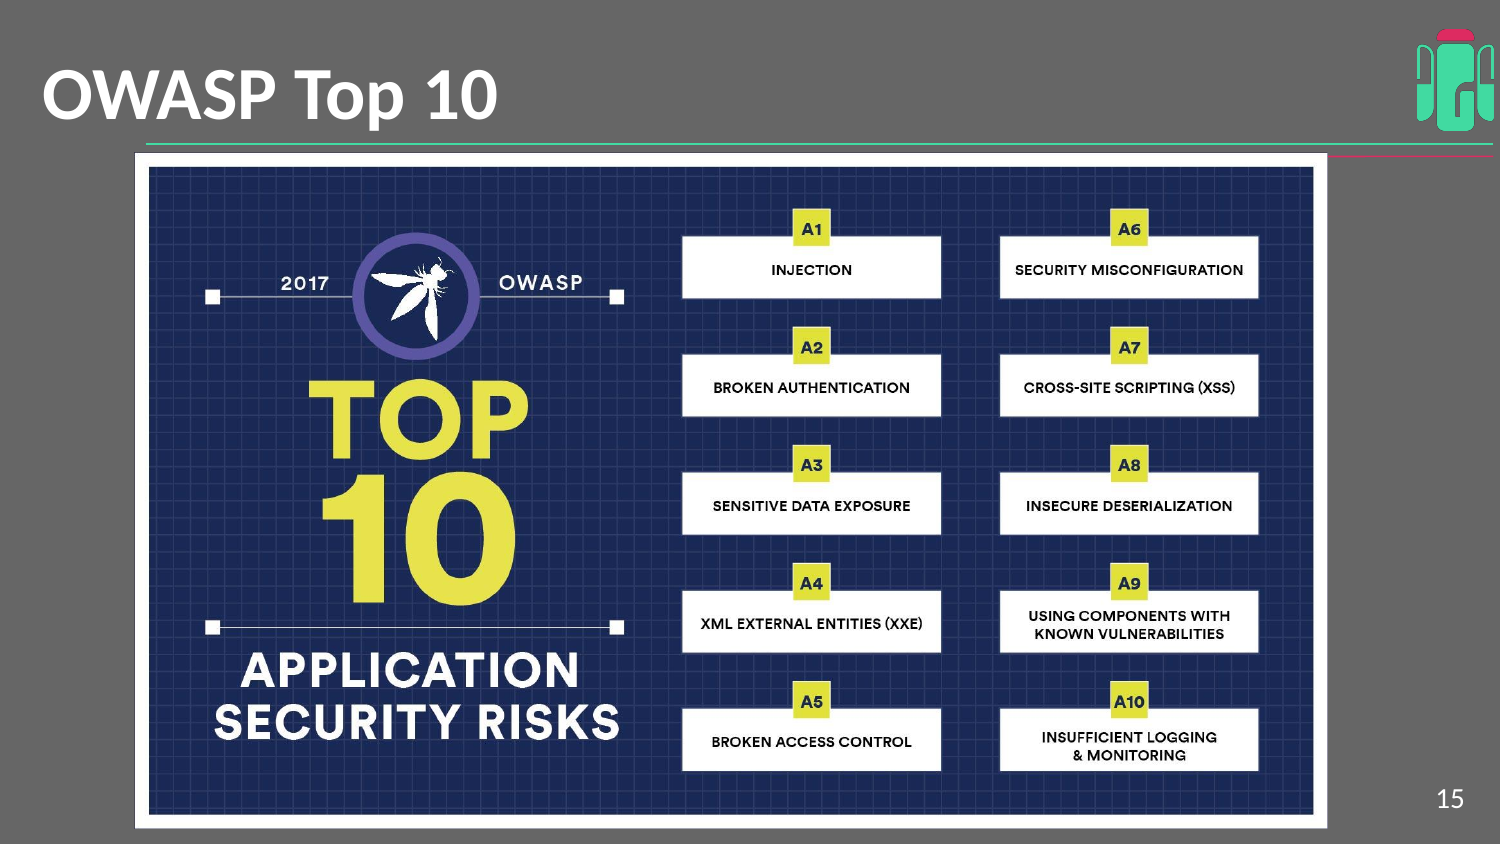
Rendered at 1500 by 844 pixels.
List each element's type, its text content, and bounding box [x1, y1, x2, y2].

picture [1417, 29, 1494, 131]
picture [134, 152, 1328, 830]
title OWASP Top 10 [27, 29, 1374, 131]
slide_number ‹#› [1389, 764, 1480, 830]
